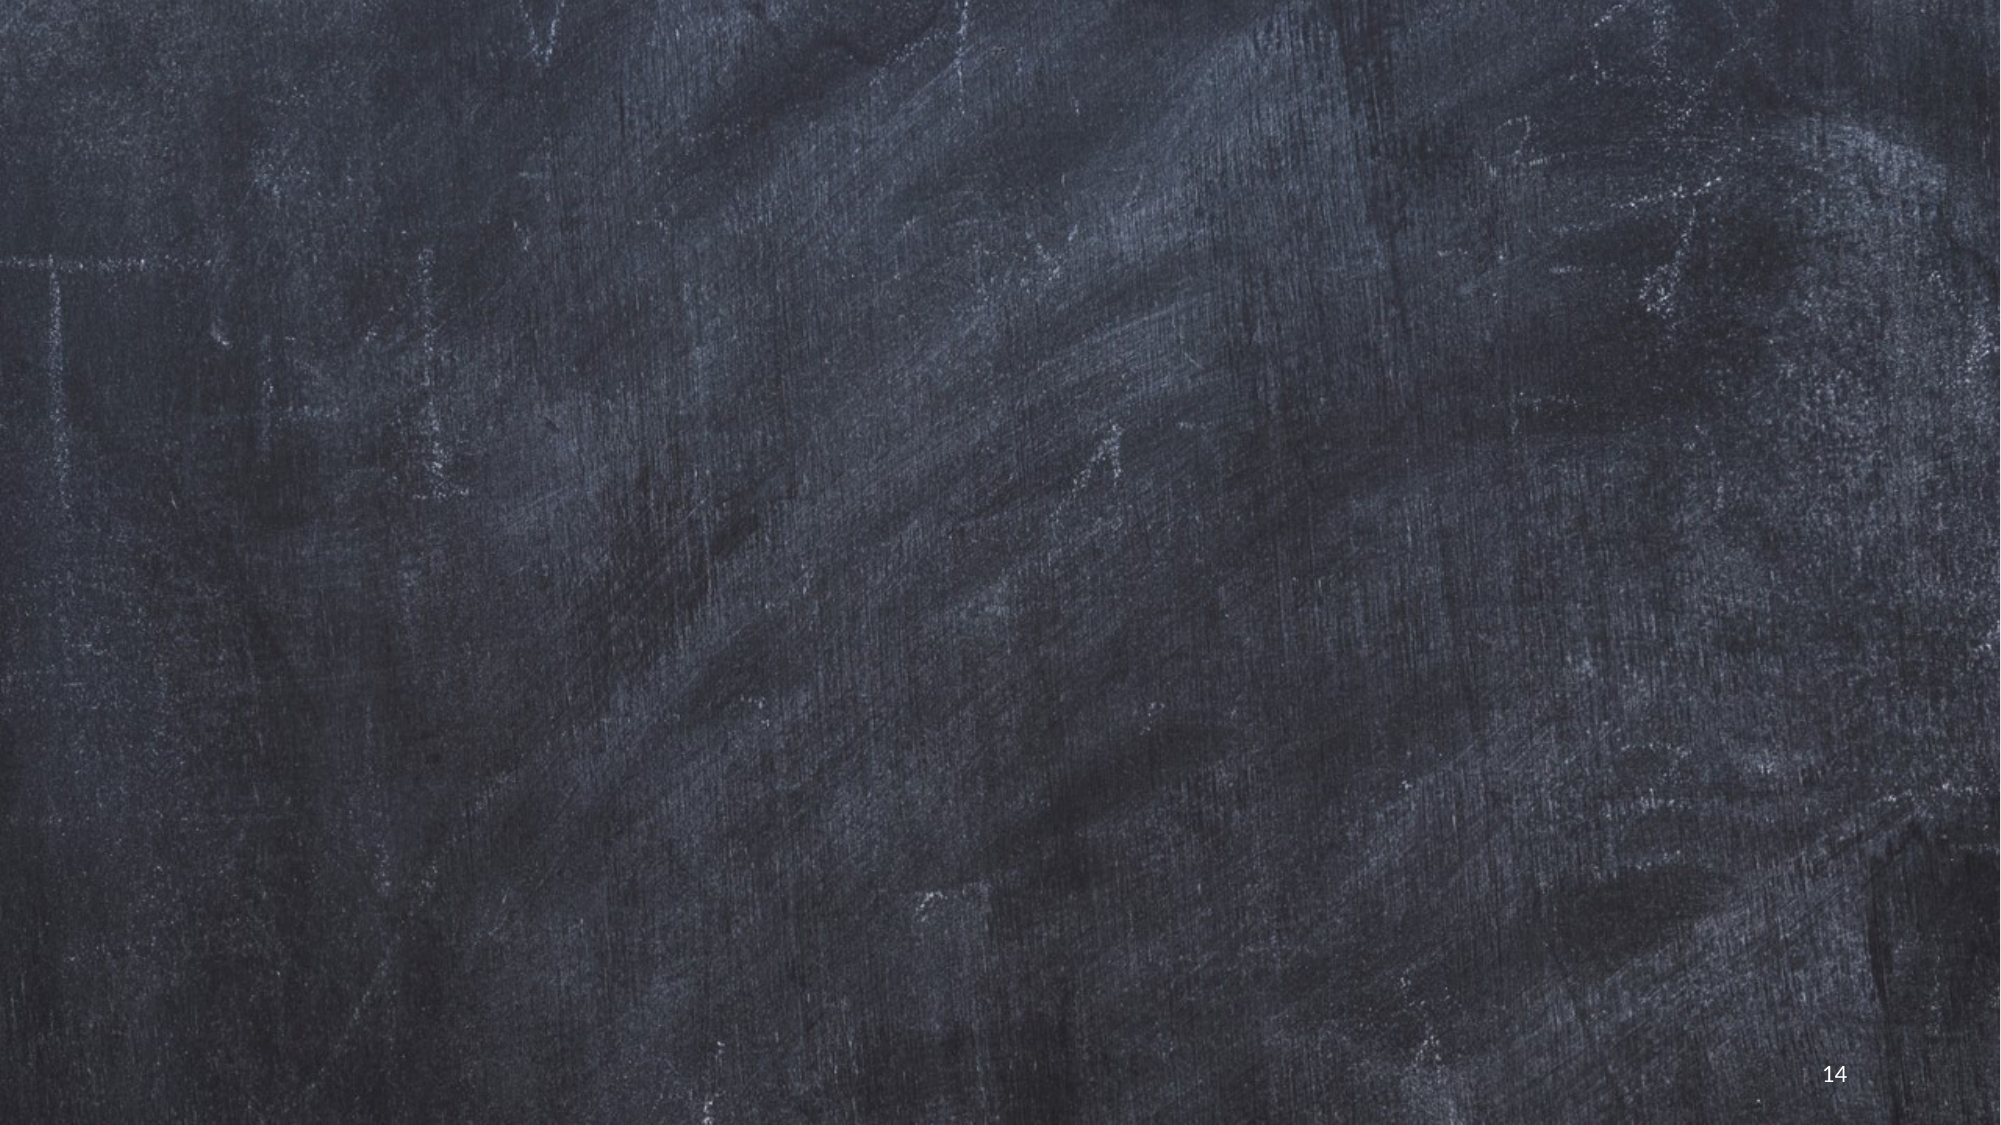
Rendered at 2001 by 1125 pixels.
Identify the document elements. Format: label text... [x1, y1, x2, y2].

picture [0, 0, 2001, 1125]
slide_number 14 [1412, 1042, 1863, 1103]
